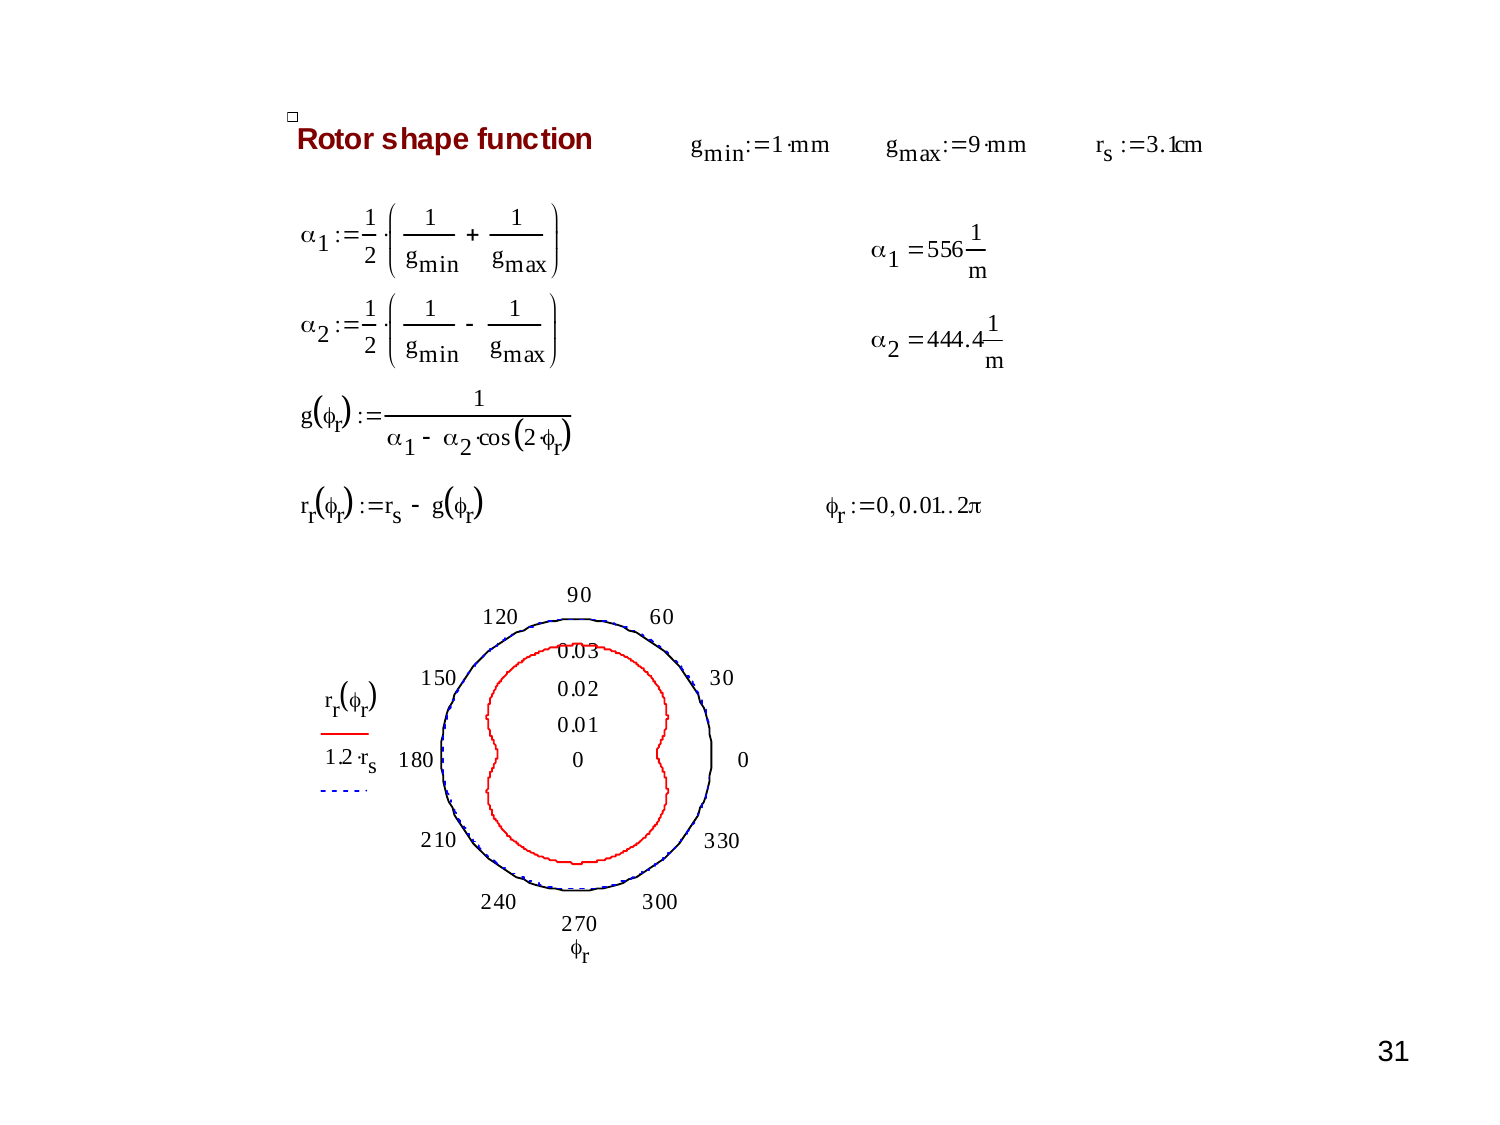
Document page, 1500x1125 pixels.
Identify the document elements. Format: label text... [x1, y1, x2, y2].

slide_number 31 [1074, 1024, 1426, 1103]
picture [287, 112, 1208, 1003]
